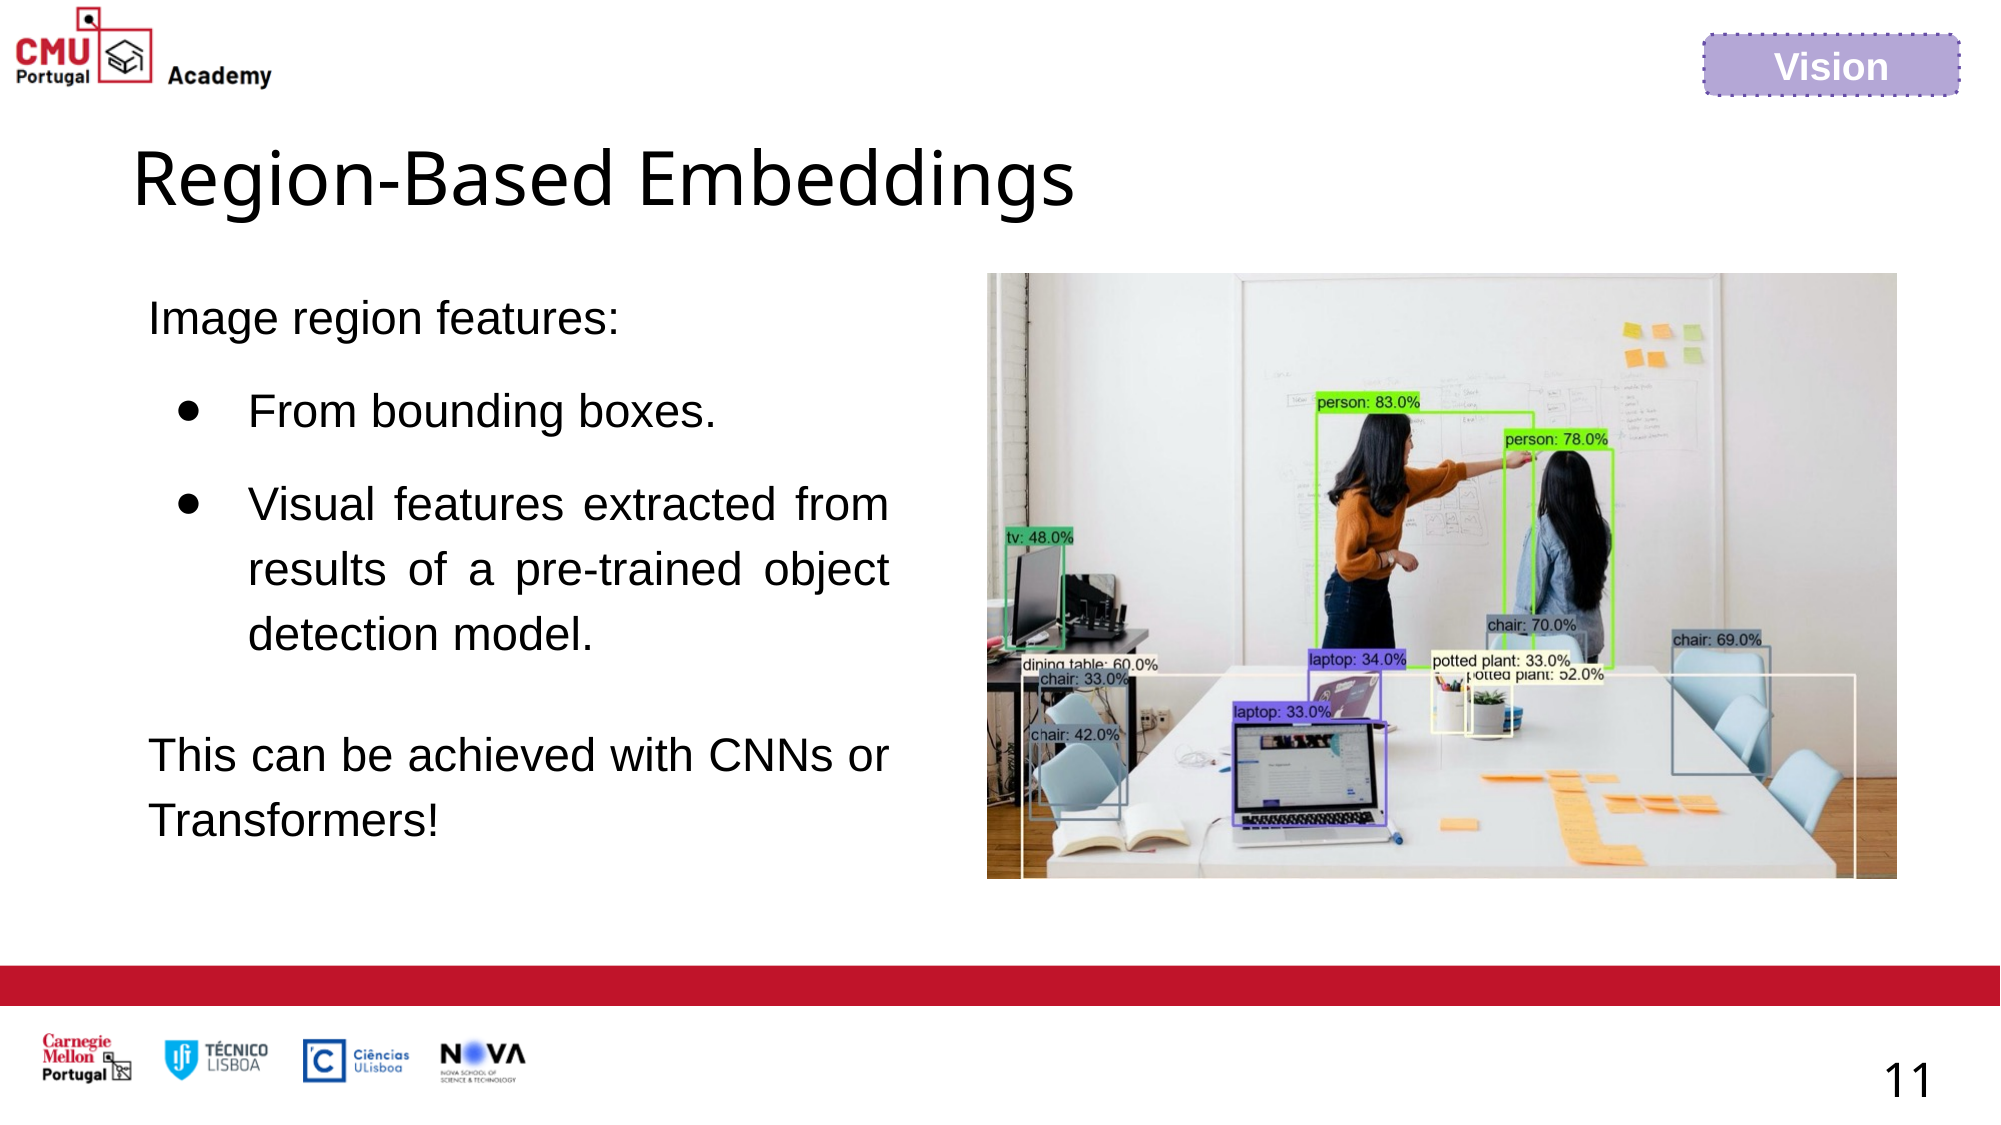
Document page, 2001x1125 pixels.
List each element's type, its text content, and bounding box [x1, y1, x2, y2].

text_box This can be achieved with CNNs or Transformers! [127, 696, 912, 959]
text_box Vision [1704, 34, 1960, 94]
picture [5, 3, 275, 92]
picture [987, 272, 1897, 879]
text_box Region-Based Embeddings [111, 94, 1975, 268]
slide_number 11 [1853, 1019, 1974, 1106]
text_box 11 [1830, 1042, 1953, 1103]
text_box [111, 268, 1588, 433]
picture [0, 1011, 583, 1110]
text_box Image region features: From bounding boxes. Visual features extracted from results of a pre-trained object detection model. [127, 268, 912, 361]
